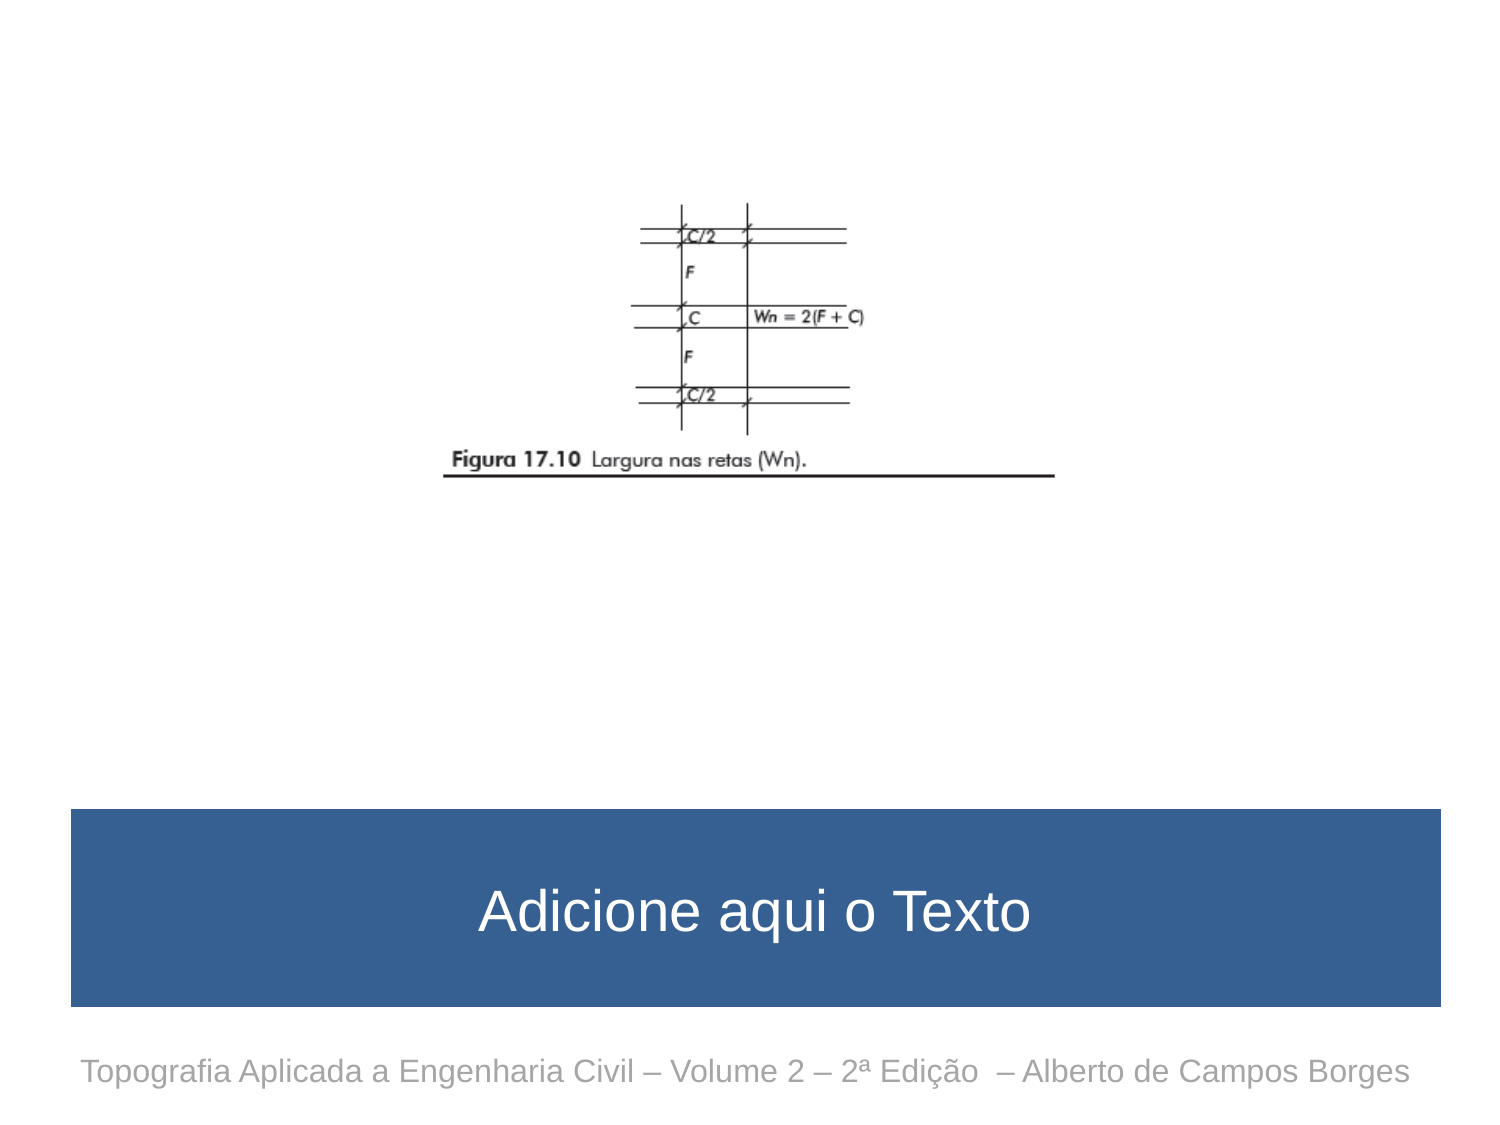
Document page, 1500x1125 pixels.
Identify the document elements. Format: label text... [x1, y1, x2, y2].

footer Topografia Aplicada a Engenharia Civil – Volume 2 – 2ª Edição – Alberto de Campos Borges [0, 1042, 1500, 1103]
text_box Adicione aqui o Texto [70, 808, 1442, 1008]
picture [419, 172, 1077, 503]
